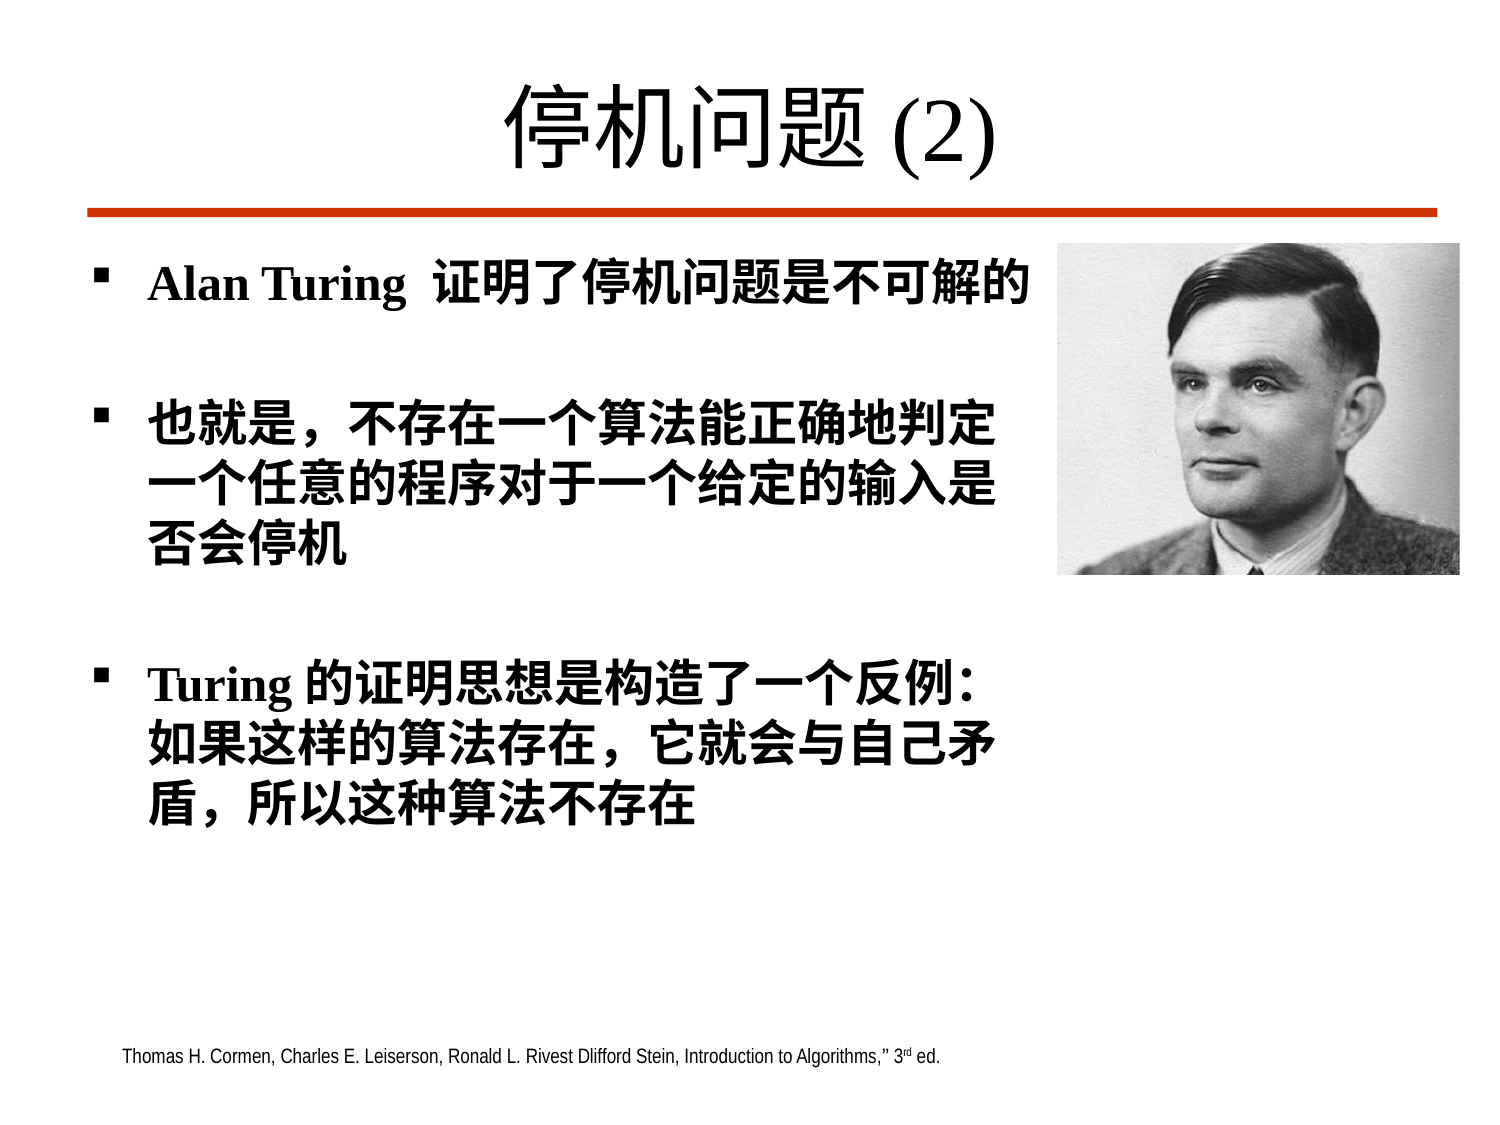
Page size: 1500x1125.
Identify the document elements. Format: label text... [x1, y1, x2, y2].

list Alan Turing 证明了停机问题是不可解的 也就是，不存在一个算法能正确地判定一个任意的程序对于一个给定的输入是否会停机 Turing的证明思想是构造了一个反例：如果这样的算法存在，它就会与自己矛盾，所以这种算法不存在 [75, 249, 1058, 1025]
picture [1056, 243, 1460, 575]
title 停机问题(2) [112, 50, 1388, 200]
